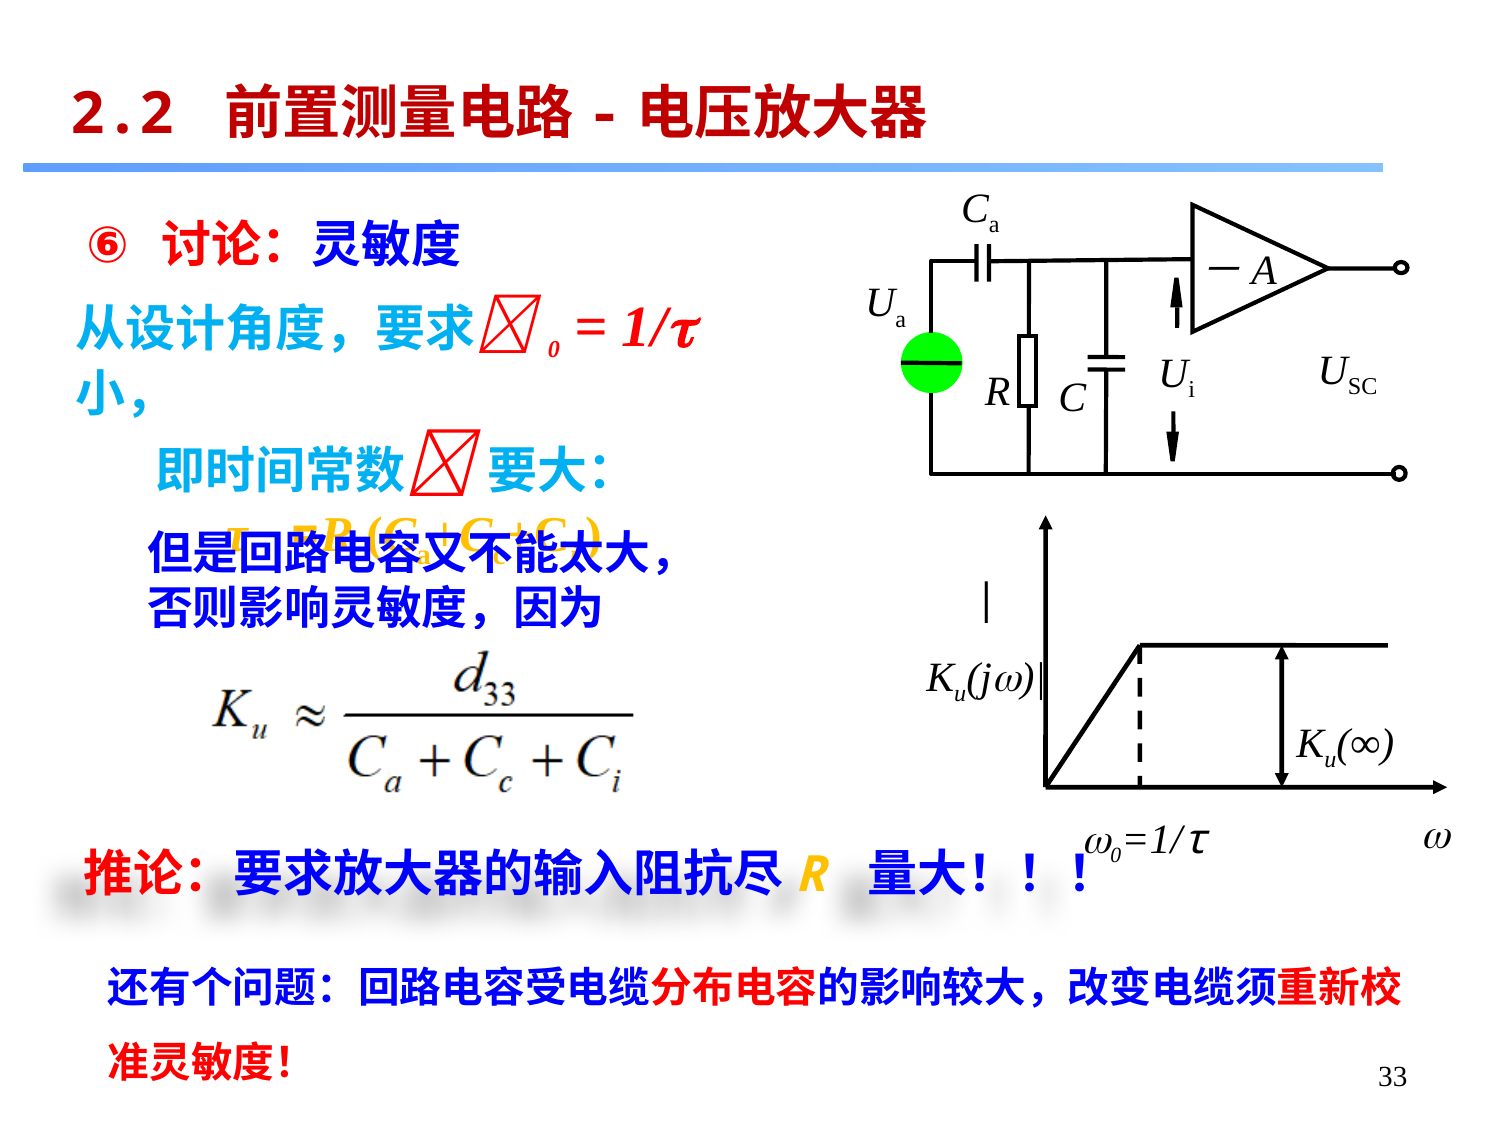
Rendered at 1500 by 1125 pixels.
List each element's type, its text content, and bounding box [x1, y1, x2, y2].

text_box 讨论：灵敏度 [71, 205, 585, 341]
text_box 推论：要求放大器的输入阻抗尽R 量大！！！ [69, 834, 1133, 909]
text_box 但是回路电容又不能太大， 否则影响灵敏度，因为 [132, 516, 712, 641]
text_box 从设计角度，要求0 = 1/ 小， 即时间常数 要大： τ =R (Ca+Cc+Ci ) [60, 280, 831, 578]
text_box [903, 515, 1500, 859]
text_box 还有个问题：回路电容受电缆分布电容的影响较大，改变电缆须重新校准灵敏度！ [18, 928, 1436, 1125]
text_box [864, 180, 1412, 481]
text_box [21, 162, 1385, 174]
text_box 2.2 前置测量电路-电压放大器 [55, 67, 1306, 153]
picture [206, 629, 657, 819]
